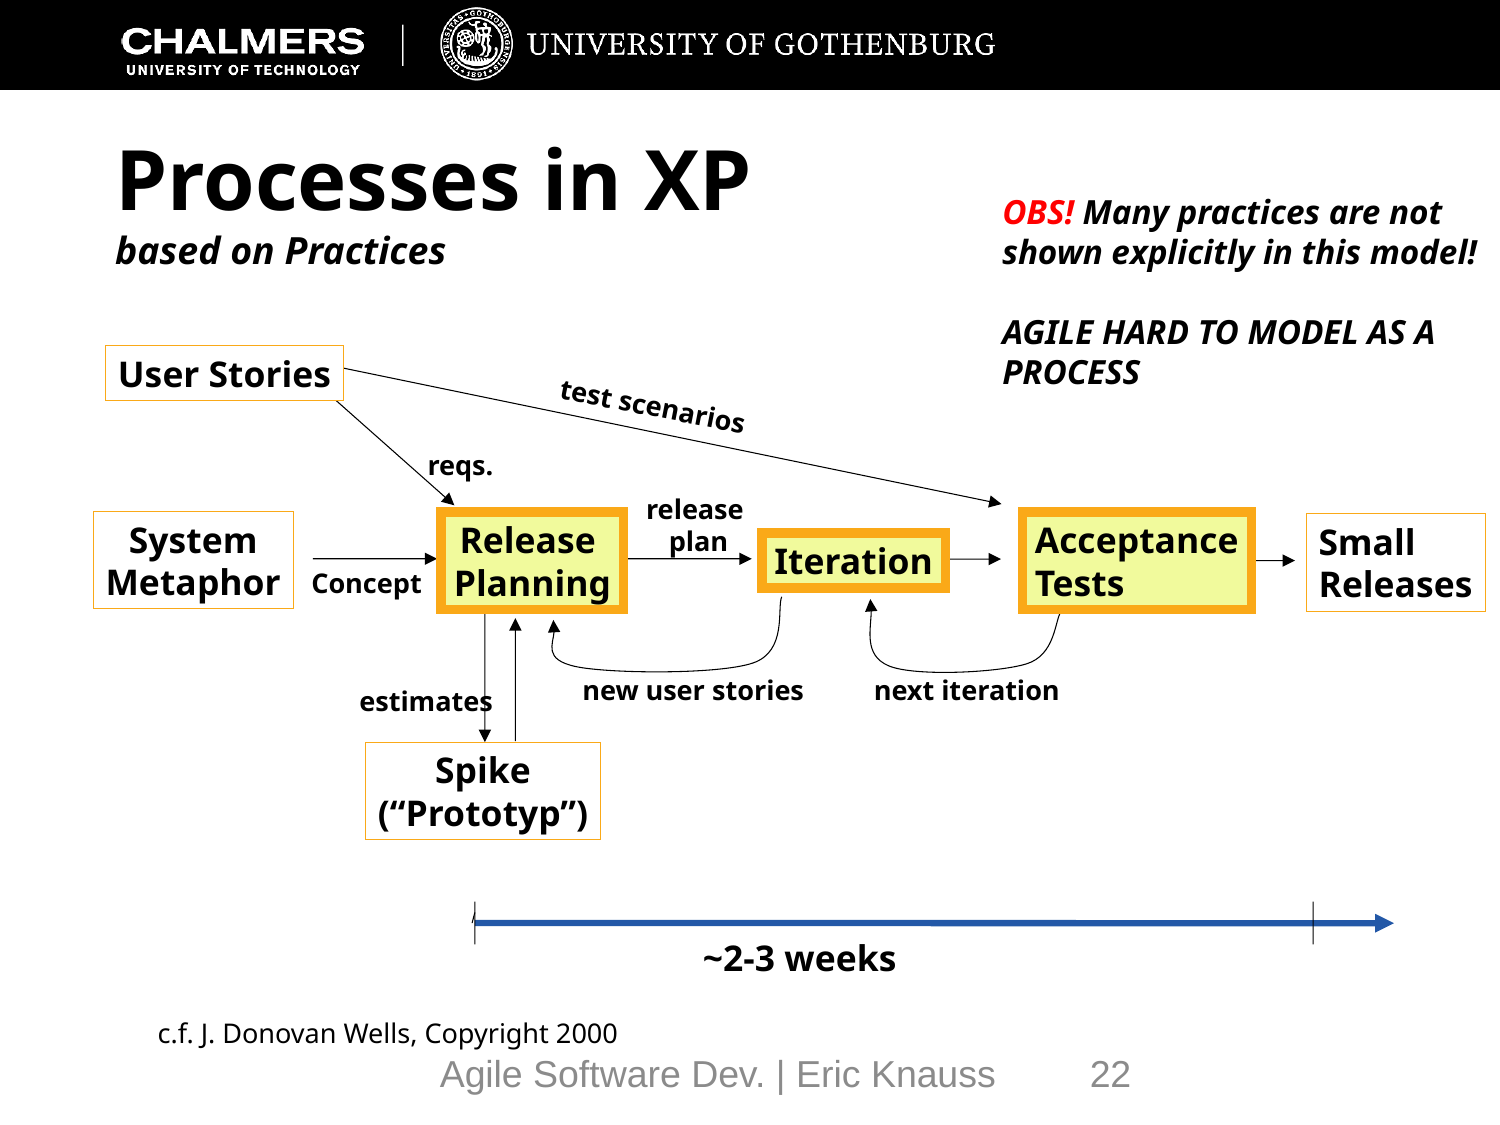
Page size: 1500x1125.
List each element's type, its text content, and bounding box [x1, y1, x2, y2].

text_box User Stories [105, 345, 344, 401]
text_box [926, 511, 1268, 611]
text_box [312, 552, 438, 565]
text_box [1271, 512, 1498, 612]
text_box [614, 484, 951, 589]
footer Agile Software Dev. | Eric Knauss [425, 1042, 1074, 1103]
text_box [333, 365, 1002, 505]
text_box OBS! Many practices are not shown explicitly in this model! AGILE HARD TO MODEL AS A PROCESS [987, 183, 1500, 399]
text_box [852, 598, 1082, 713]
text_box Release Planning [441, 513, 610, 610]
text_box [542, 596, 831, 713]
text_box c.f. J. Donovan Wells, Copyright 2000 [145, 1010, 631, 1056]
text_box Concept [298, 560, 435, 606]
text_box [338, 612, 612, 841]
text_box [471, 901, 1395, 986]
title Processes in XP based on Practices [100, 137, 1500, 263]
slide_number 22 [1074, 1042, 1425, 1103]
text_box System Metaphor [93, 511, 294, 609]
picture [112, 7, 999, 84]
